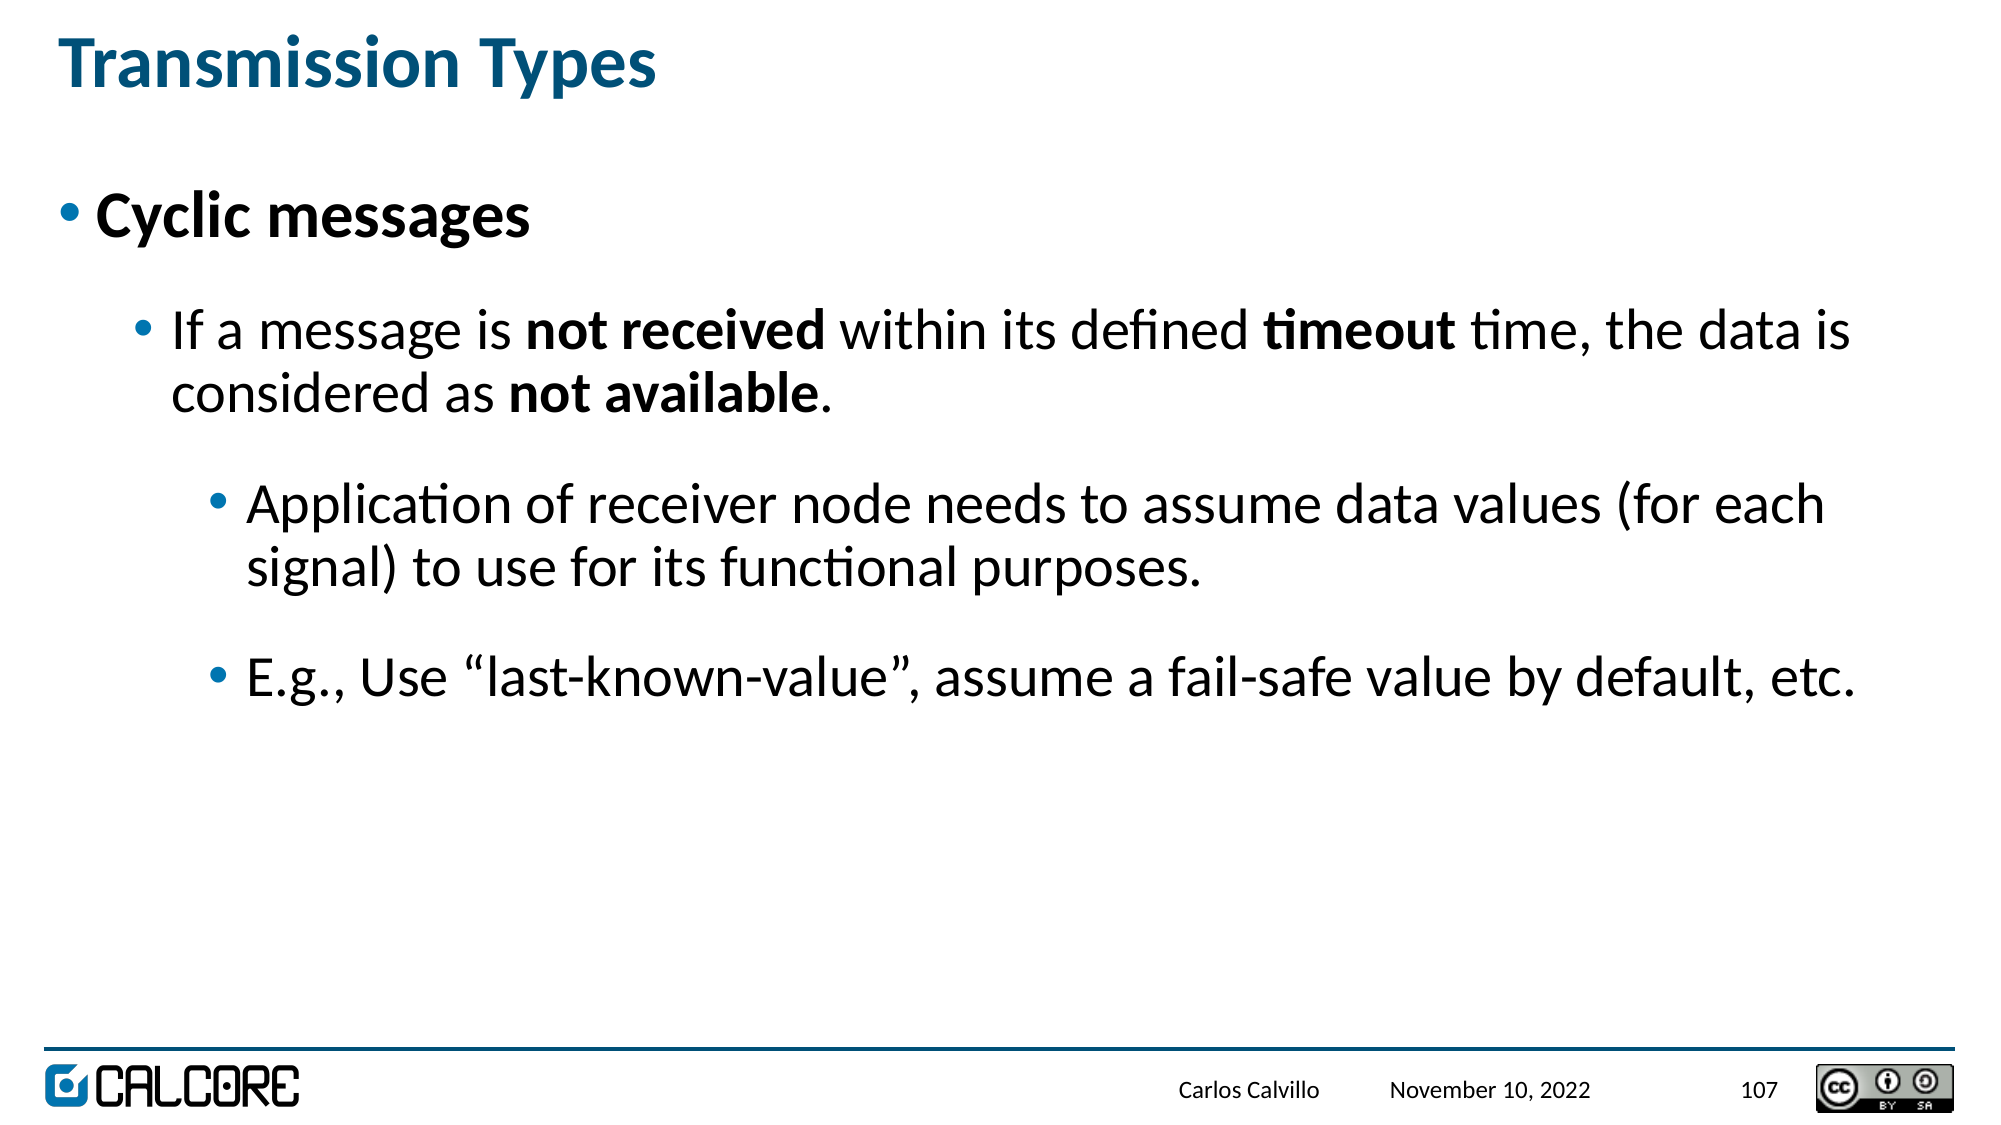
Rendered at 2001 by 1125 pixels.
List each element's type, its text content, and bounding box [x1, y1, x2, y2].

title Transmission Types [43, 3, 1955, 124]
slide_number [1356, 1067, 1607, 1111]
list Cyclic messages If a message is not received within its defined timeout time, the data is considered as not available. Application of receiver node needs to assume data values (for each signal) to use for its functional purposes. E.g., Use “last-known-value”, assume a fail-safe value by default, etc. [43, 171, 1955, 1096]
picture [96, 1096, 299, 1107]
footer Carlos Calvillo [1158, 1067, 1341, 1111]
slide_number 107 [1622, 1067, 1794, 1111]
picture [1816, 1096, 1954, 1113]
